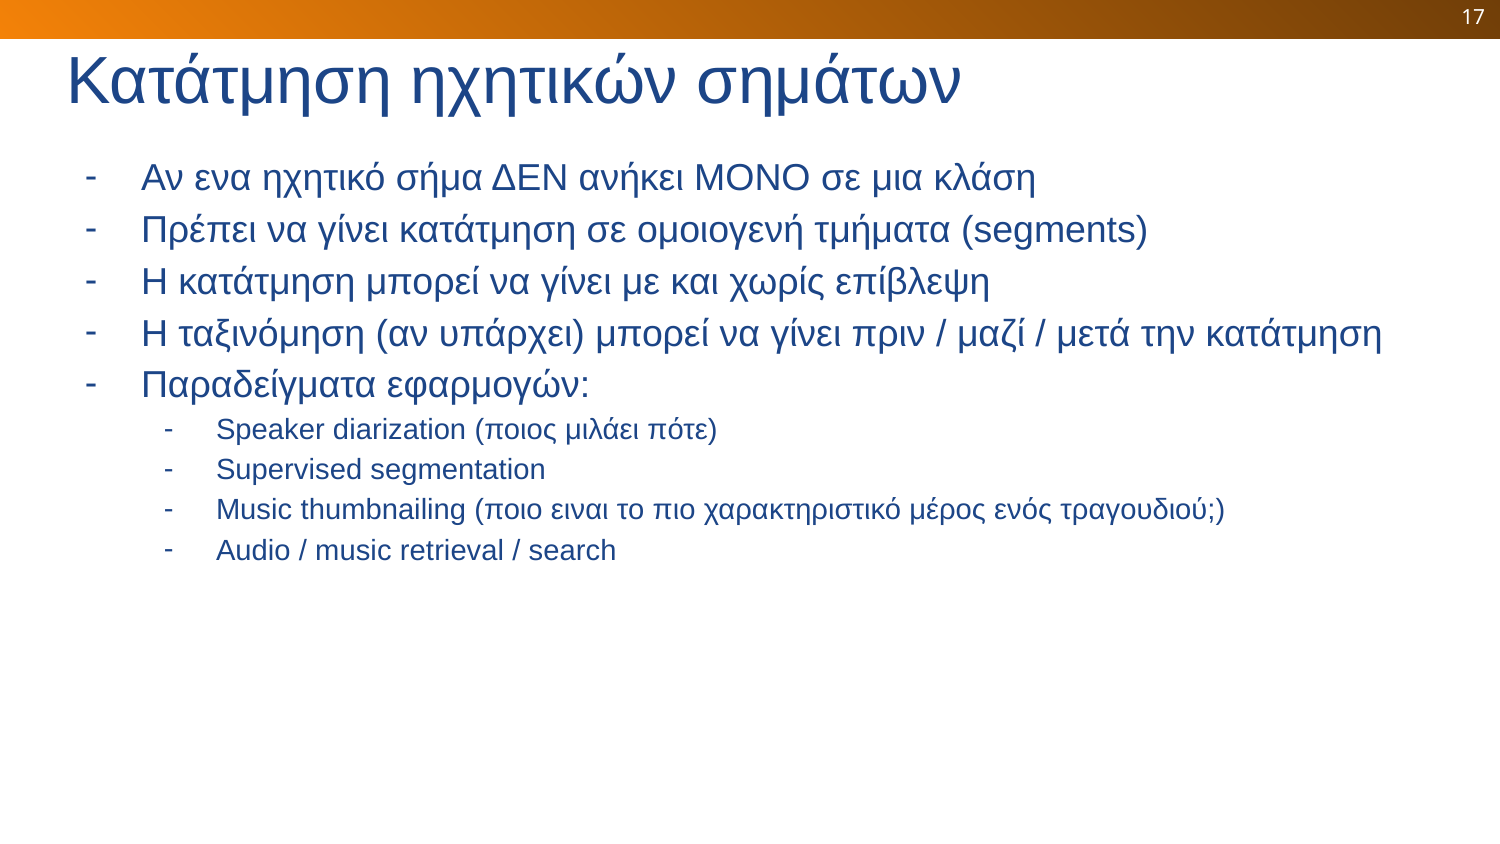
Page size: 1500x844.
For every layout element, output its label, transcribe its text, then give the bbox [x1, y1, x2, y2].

slide_number 17 [1410, 0, 1500, 50]
list Αν ενα ηχητικό σήμα ΔΕΝ ανήκει ΜΟΝΟ σε μια κλάση Πρέπει να γίνει κατάτμηση σε ομοιογενή τμήματα (segments) Η κατάτμηση μπορεί να γίνει με και χωρίς επίβλεψη Η ταξινόμηση (αν υπάρχει) μπορεί να γίνει πριν / μαζί / μετά την κατάτμηση Παραδείγματα εφαρμογών: Speaker diarization (ποιος μιλάει πότε) Supervised segmentation Music thumbnailing (ποιο ειναι το πιο χαρακτηριστικό μέρος ενός τραγουδιού;) Audio / music retrieval / search [51, 131, 1466, 752]
title Κατάτμηση ηχητικών σημάτων [51, 39, 1449, 131]
